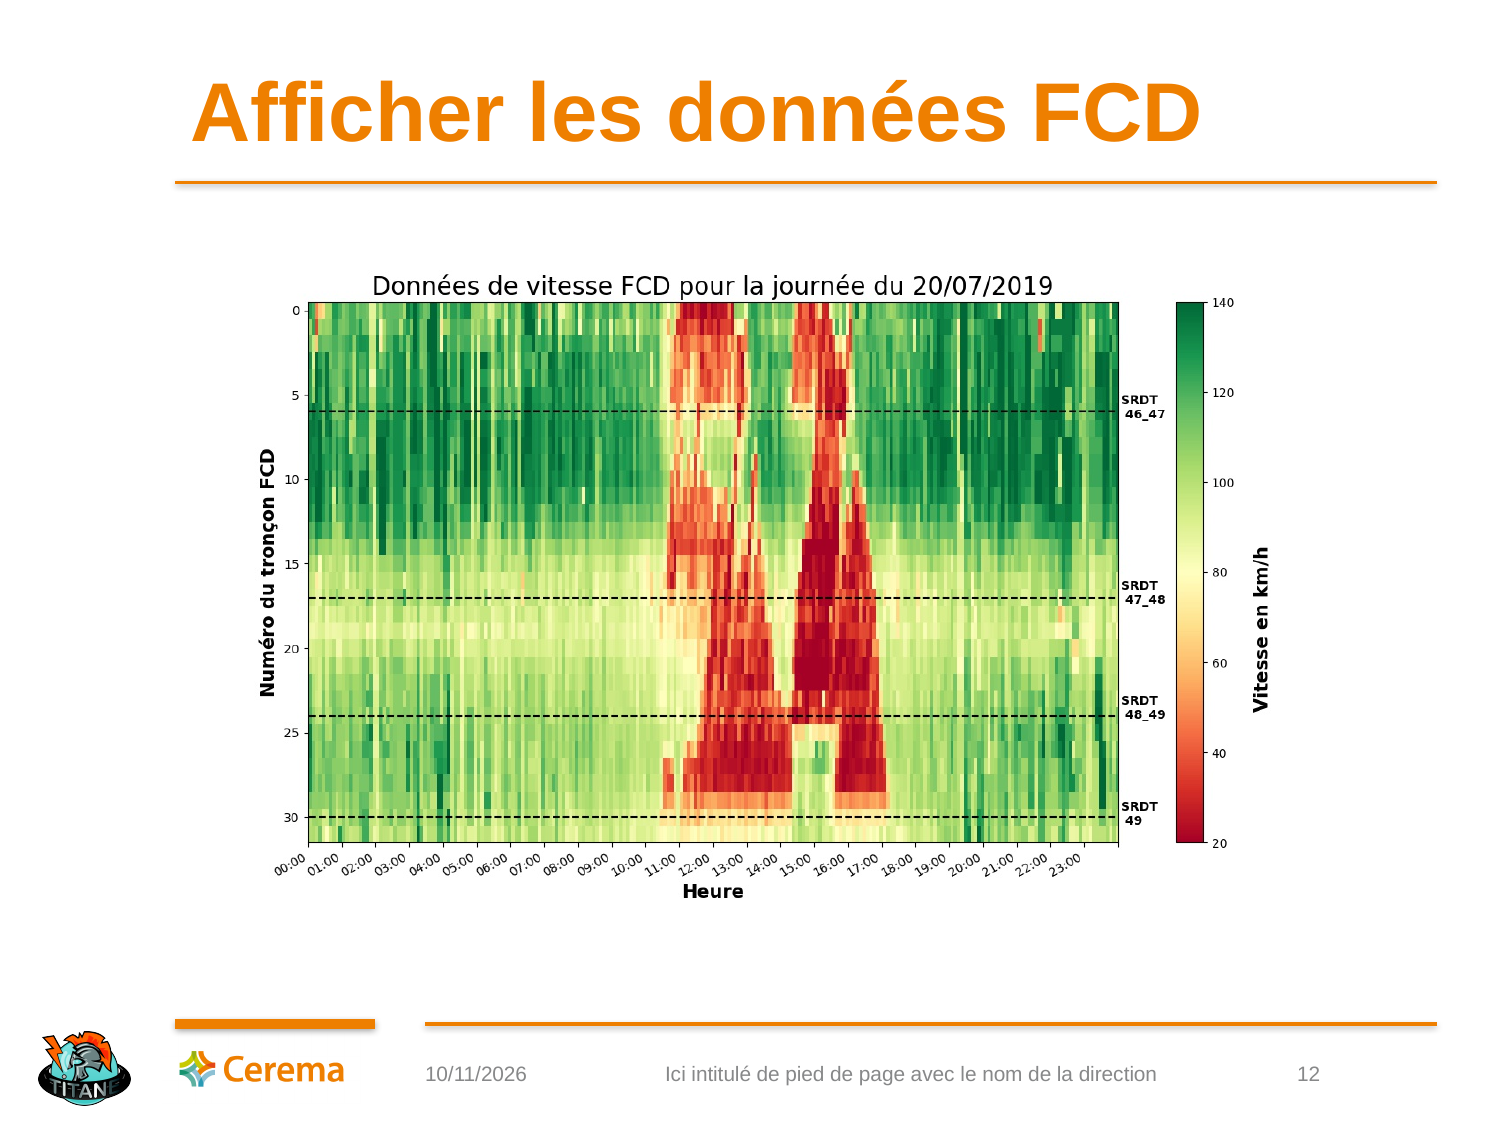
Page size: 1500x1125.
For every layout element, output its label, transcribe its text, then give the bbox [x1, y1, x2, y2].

picture [162, 1033, 361, 1104]
slide_number 12 [1297, 1042, 1425, 1103]
footer Ici intitulé de pied de page avec le nom de la direction [664, 1042, 1297, 1103]
picture [0, 206, 1500, 1002]
picture [38, 1031, 131, 1106]
text_box Afficher les données FCD [175, 28, 1425, 188]
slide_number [425, 1042, 664, 1103]
